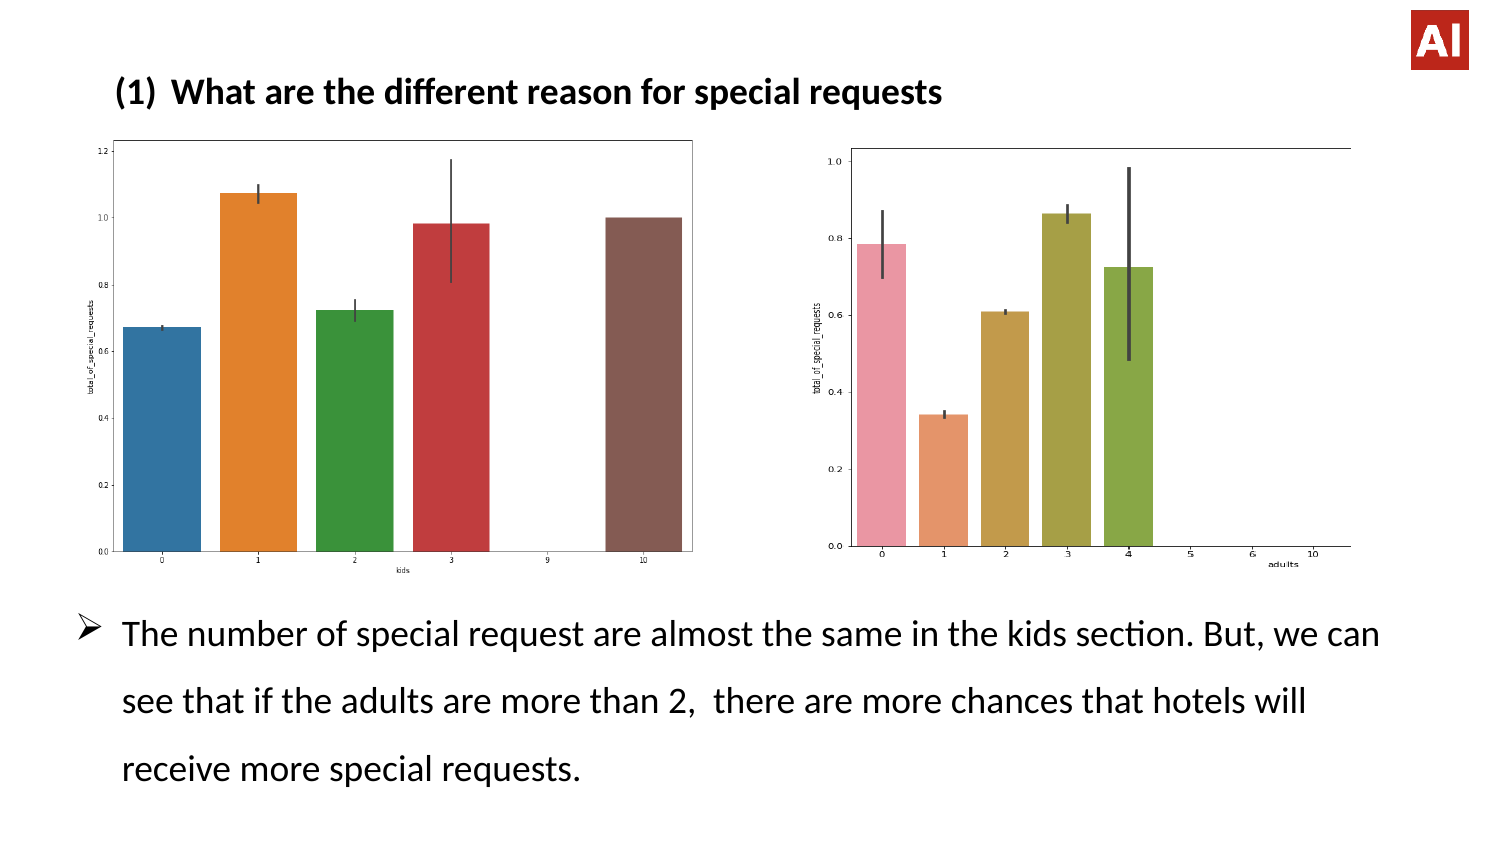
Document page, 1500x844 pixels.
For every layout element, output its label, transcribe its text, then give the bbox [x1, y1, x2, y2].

picture [87, 140, 693, 573]
text_box The number of special request are almost the same in the kids section. But, we can see that if the adults are more than 2, there are more chances that hotels will receive more special requests. [74, 584, 1413, 789]
text_box What are the different reason for special requests [112, 65, 1451, 112]
picture [1411, 10, 1469, 70]
picture [812, 148, 1351, 568]
